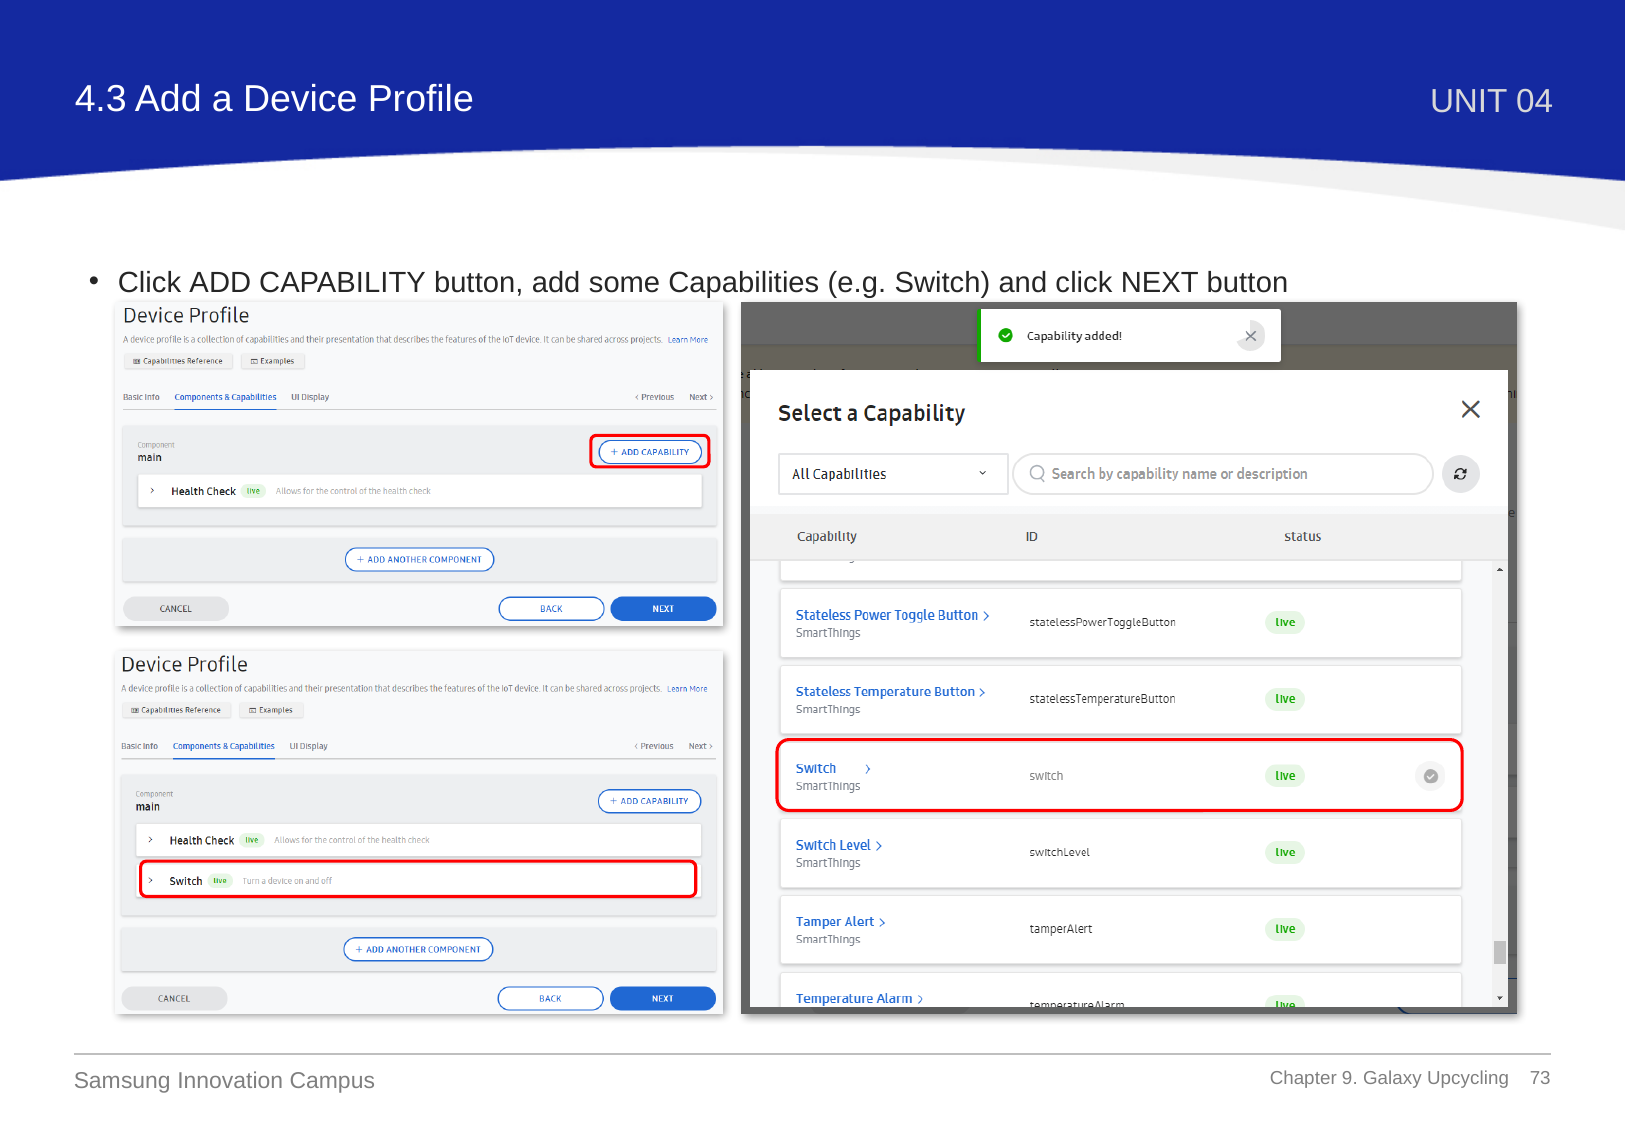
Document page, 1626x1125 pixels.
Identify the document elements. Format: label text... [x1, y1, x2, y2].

list UNIT 04 [1423, 79, 1554, 120]
list 4.3 Add a Device Profile [74, 73, 1308, 119]
list Click ADD CAPABILITY button, add some Capabilities (e.g. Switch) and click NEXT button [88, 249, 1530, 356]
picture [0, 0, 1625, 1125]
